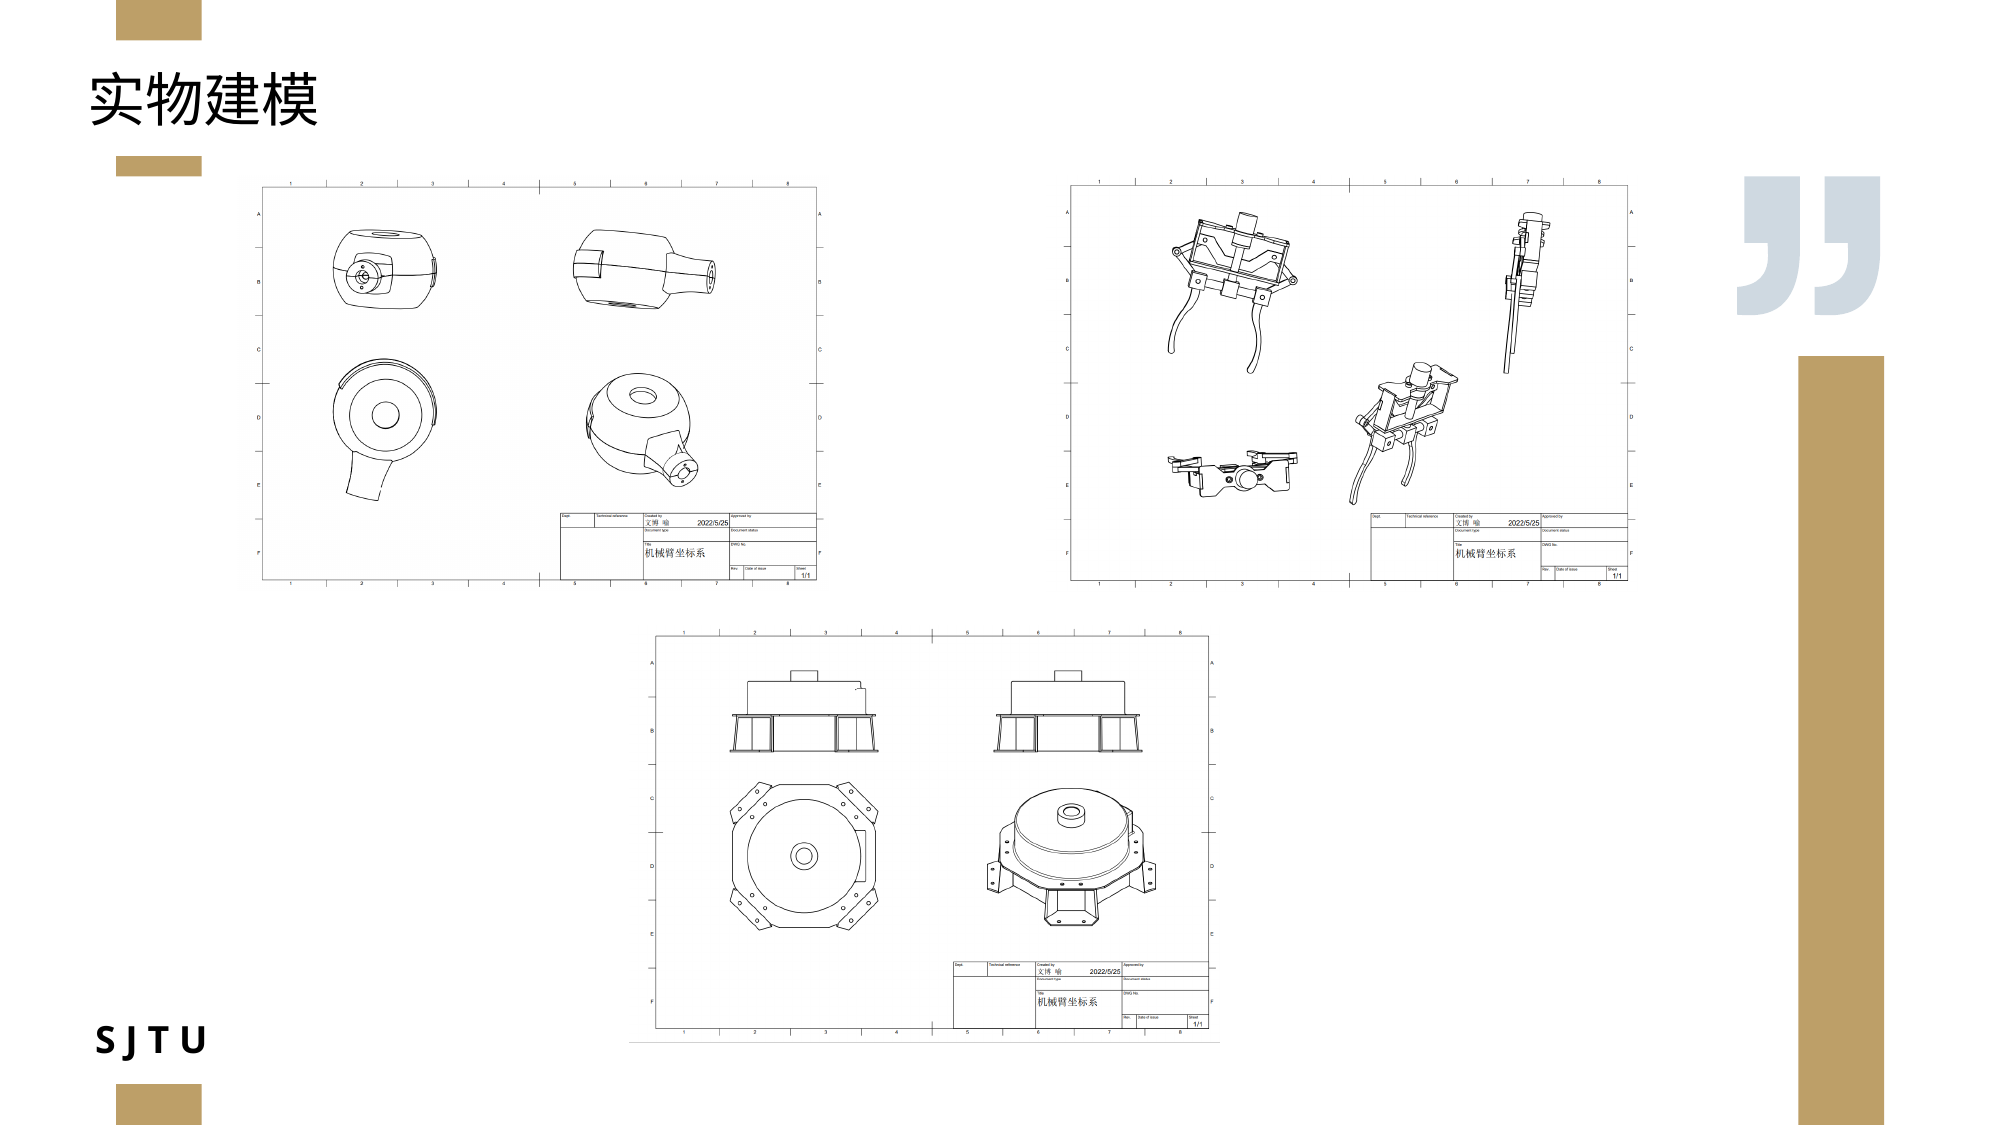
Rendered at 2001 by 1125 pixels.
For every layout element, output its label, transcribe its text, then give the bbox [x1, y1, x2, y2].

picture [237, 175, 829, 591]
picture [1046, 175, 1638, 592]
picture [629, 625, 1220, 1044]
text_box 实物建模 [72, 55, 1884, 141]
slide_number 14 [1412, 1042, 1863, 1103]
